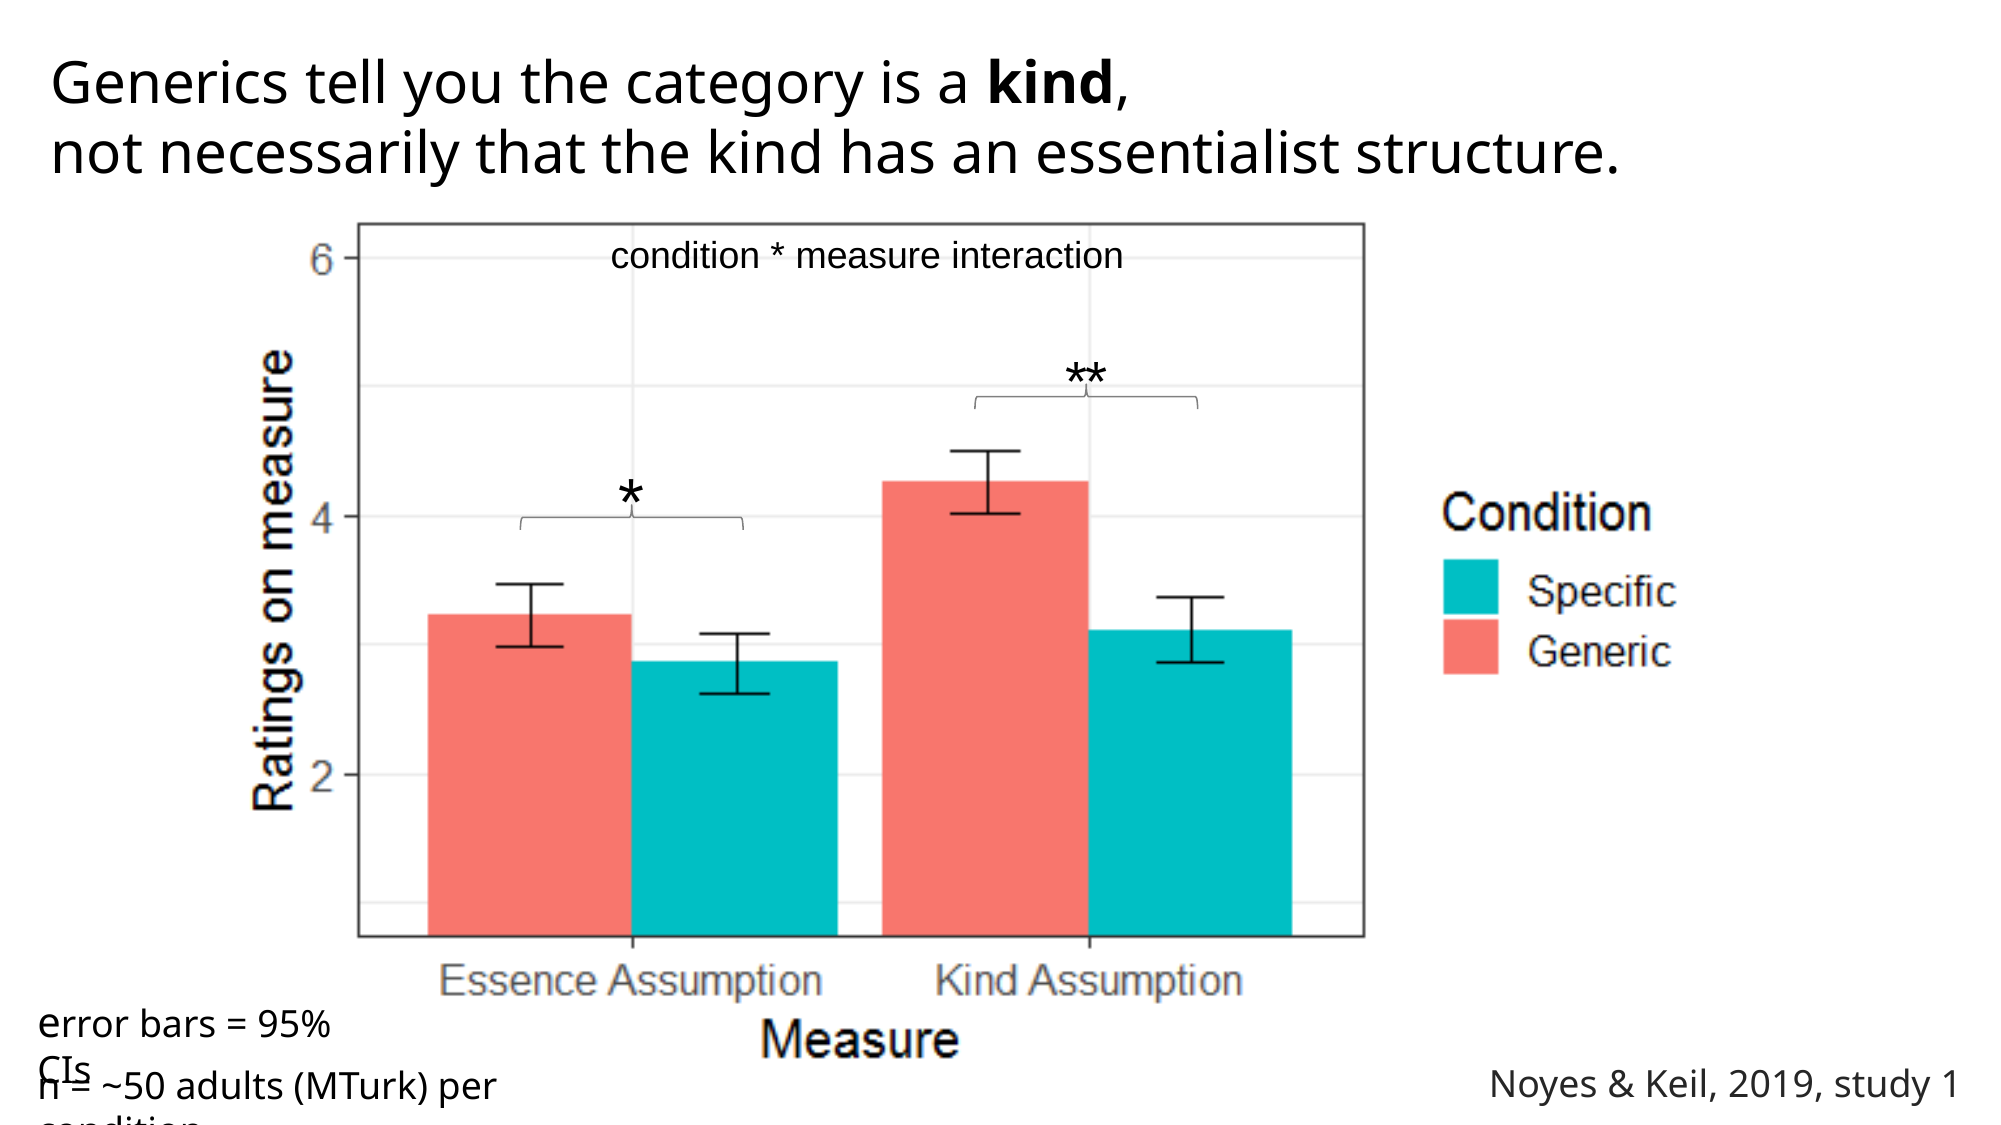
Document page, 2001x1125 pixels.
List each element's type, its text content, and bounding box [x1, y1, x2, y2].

picture [225, 200, 1727, 1088]
text_box Noyes & Keil, 2019, study 1 [899, 1059, 1978, 1125]
text_box n = ~50 adults (MTurk) per condition [22, 1054, 653, 1125]
text_box error bars = 95% CIs [22, 988, 225, 1054]
text_box Generics tell you the category is a kind, not necessarily that the kind has an essentialist structure. [36, 37, 2000, 193]
